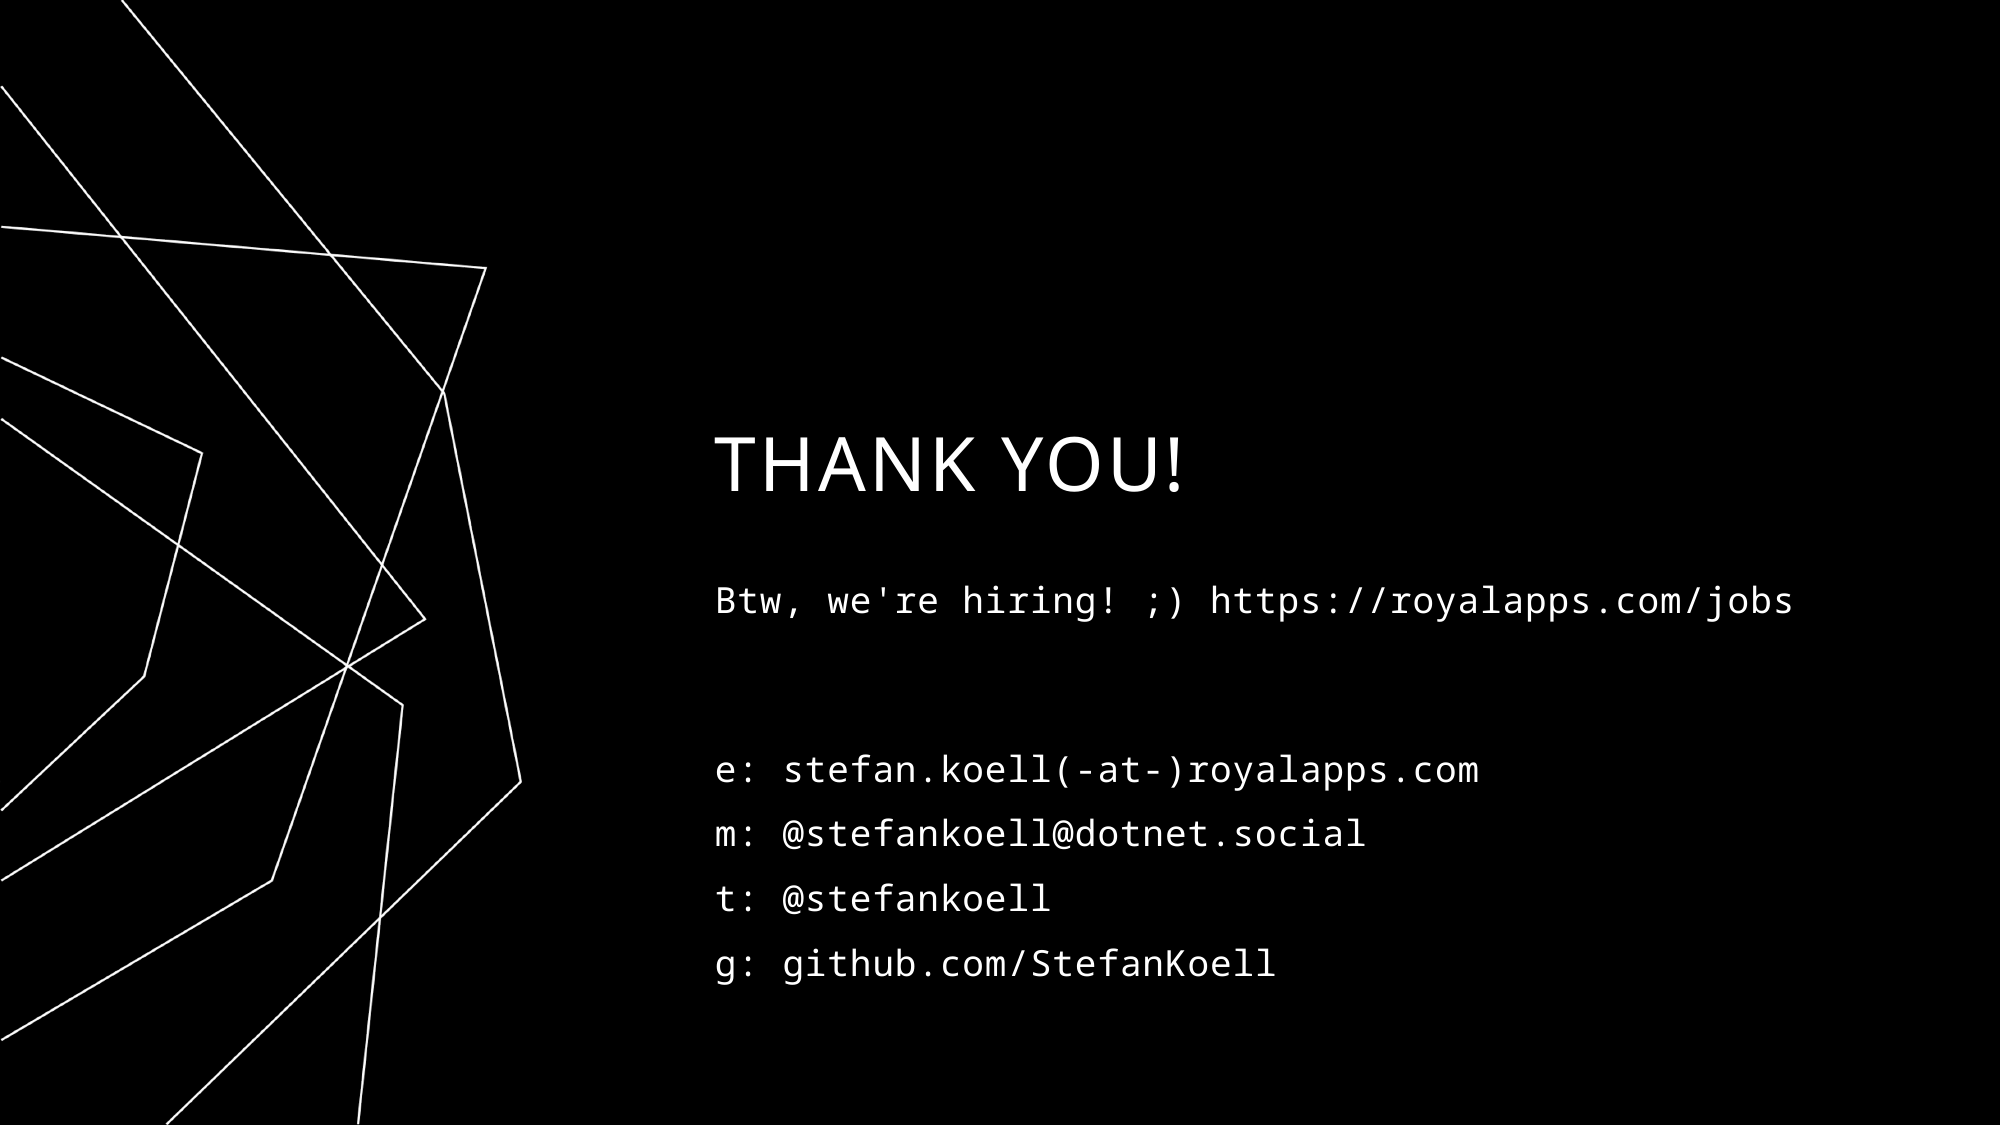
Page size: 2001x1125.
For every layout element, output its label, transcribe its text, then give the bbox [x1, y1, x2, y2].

picture [0, 0, 522, 1125]
subtitle Btw, we're hiring! ;) https://royalapps.com/jobs e: stefan.koell(-at-)royalapps.com m: @stefankoell@dotnet.social t: @stefankoell g: github.com/StefanKoell [699, 494, 1824, 1007]
title Thank you! [699, 265, 1386, 494]
